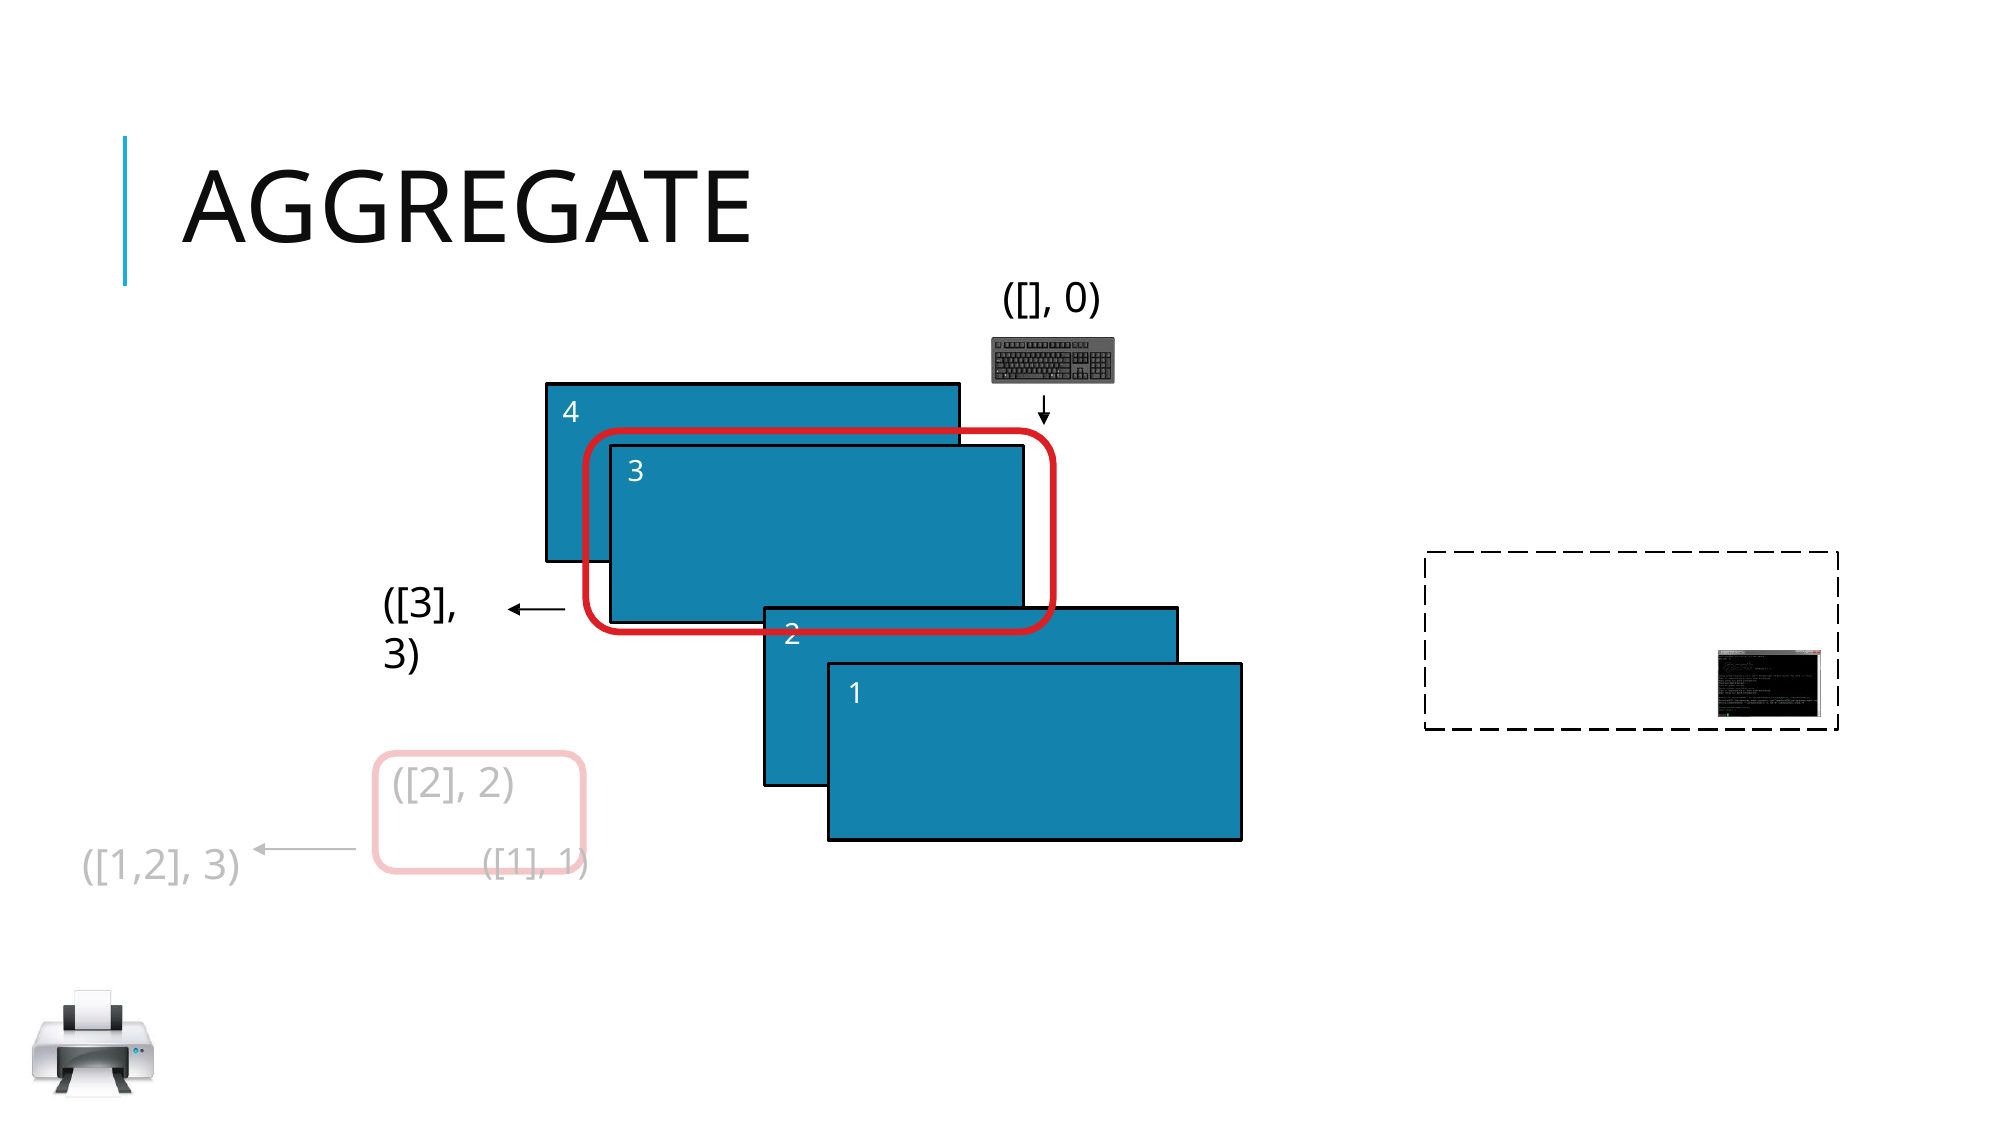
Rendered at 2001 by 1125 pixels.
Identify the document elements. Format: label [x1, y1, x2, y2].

text_box [1425, 552, 1839, 730]
text_box [546, 271, 1242, 841]
text_box [28, 986, 156, 1100]
text_box [507, 603, 566, 616]
title [180, 143, 1819, 331]
text_box [55, 735, 625, 911]
text_box [381, 576, 497, 677]
